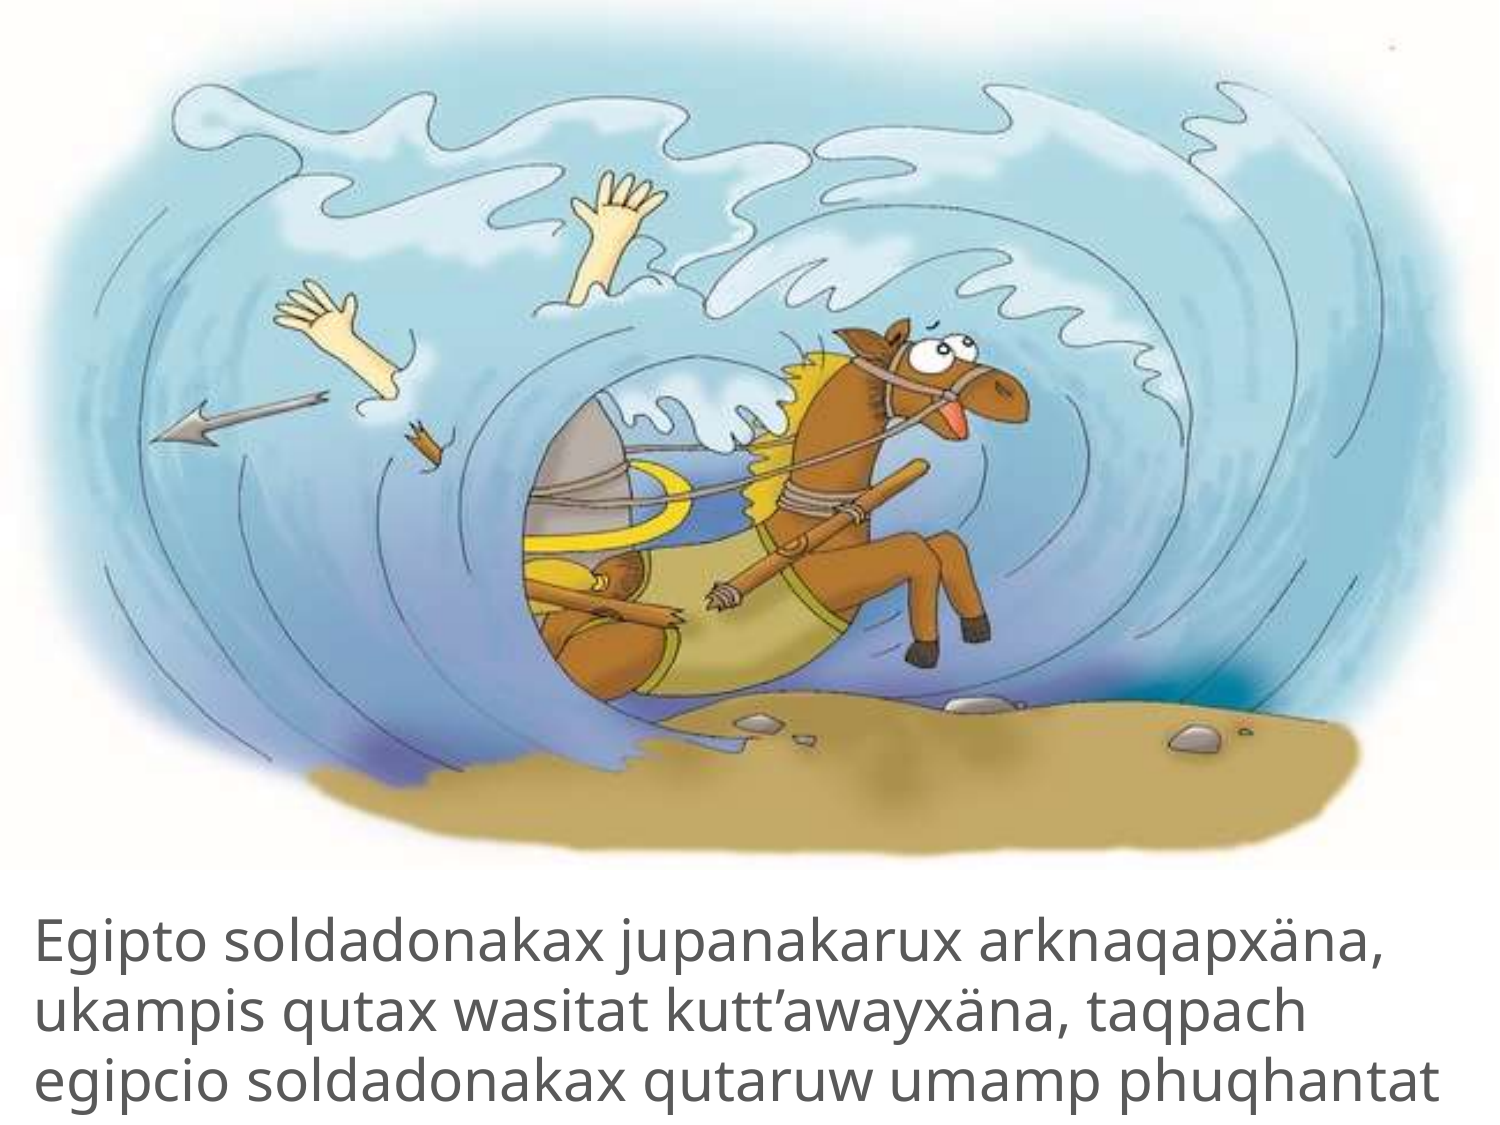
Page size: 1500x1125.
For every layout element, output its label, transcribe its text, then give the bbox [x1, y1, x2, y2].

picture [0, 0, 1500, 870]
text_box Egipto soldadonakax jupanakarux arknaqapxäna, ukampis qutax wasitat kutt’awayxäna, taqpach egipcio soldadonakax qutaruw umamp phuqhantat uñjasipxäna. Jupanakatjja janiw maynis qhespiskänti. [18, 895, 1500, 1125]
